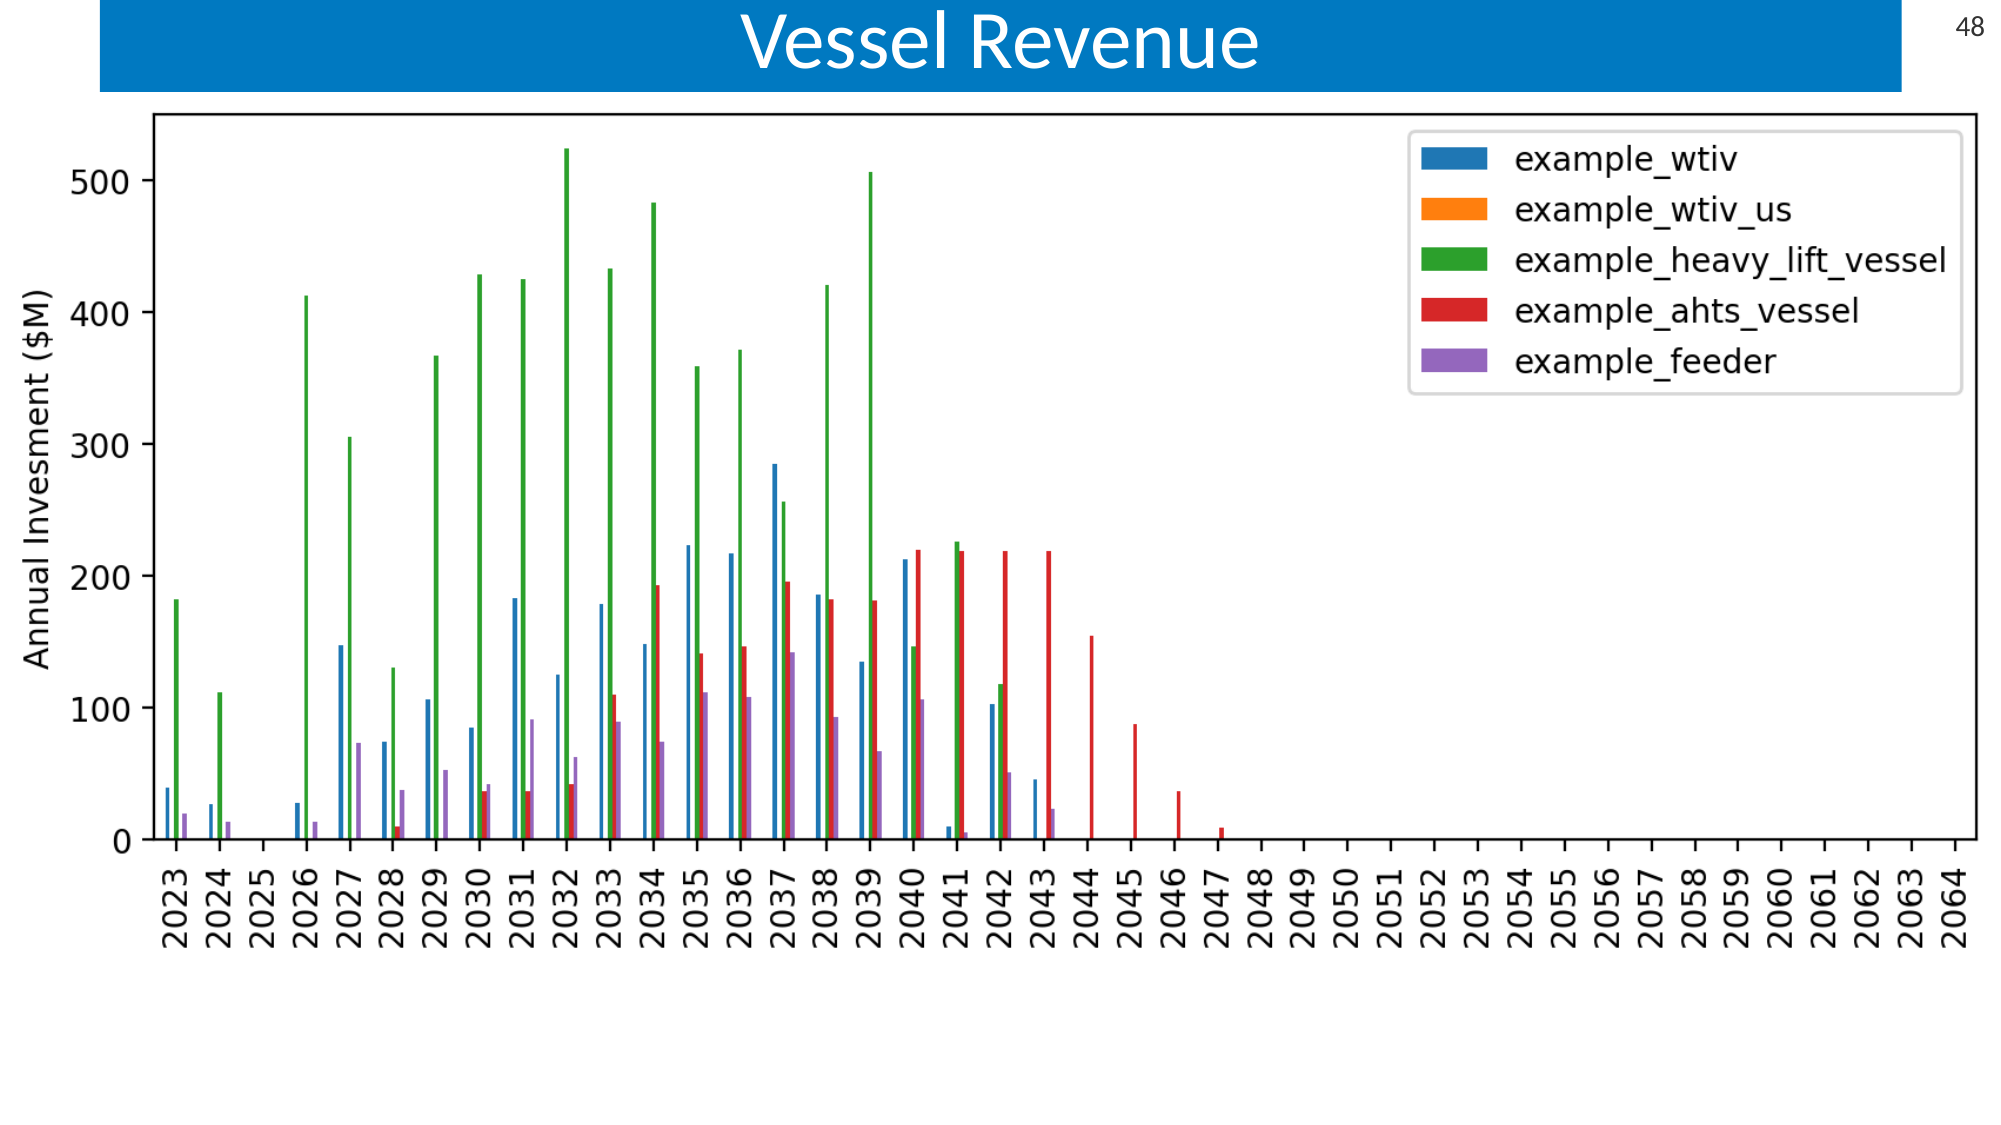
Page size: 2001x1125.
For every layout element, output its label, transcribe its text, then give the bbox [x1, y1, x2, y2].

picture [0, 92, 2000, 969]
title Vessel Revenue [99, 0, 1902, 91]
